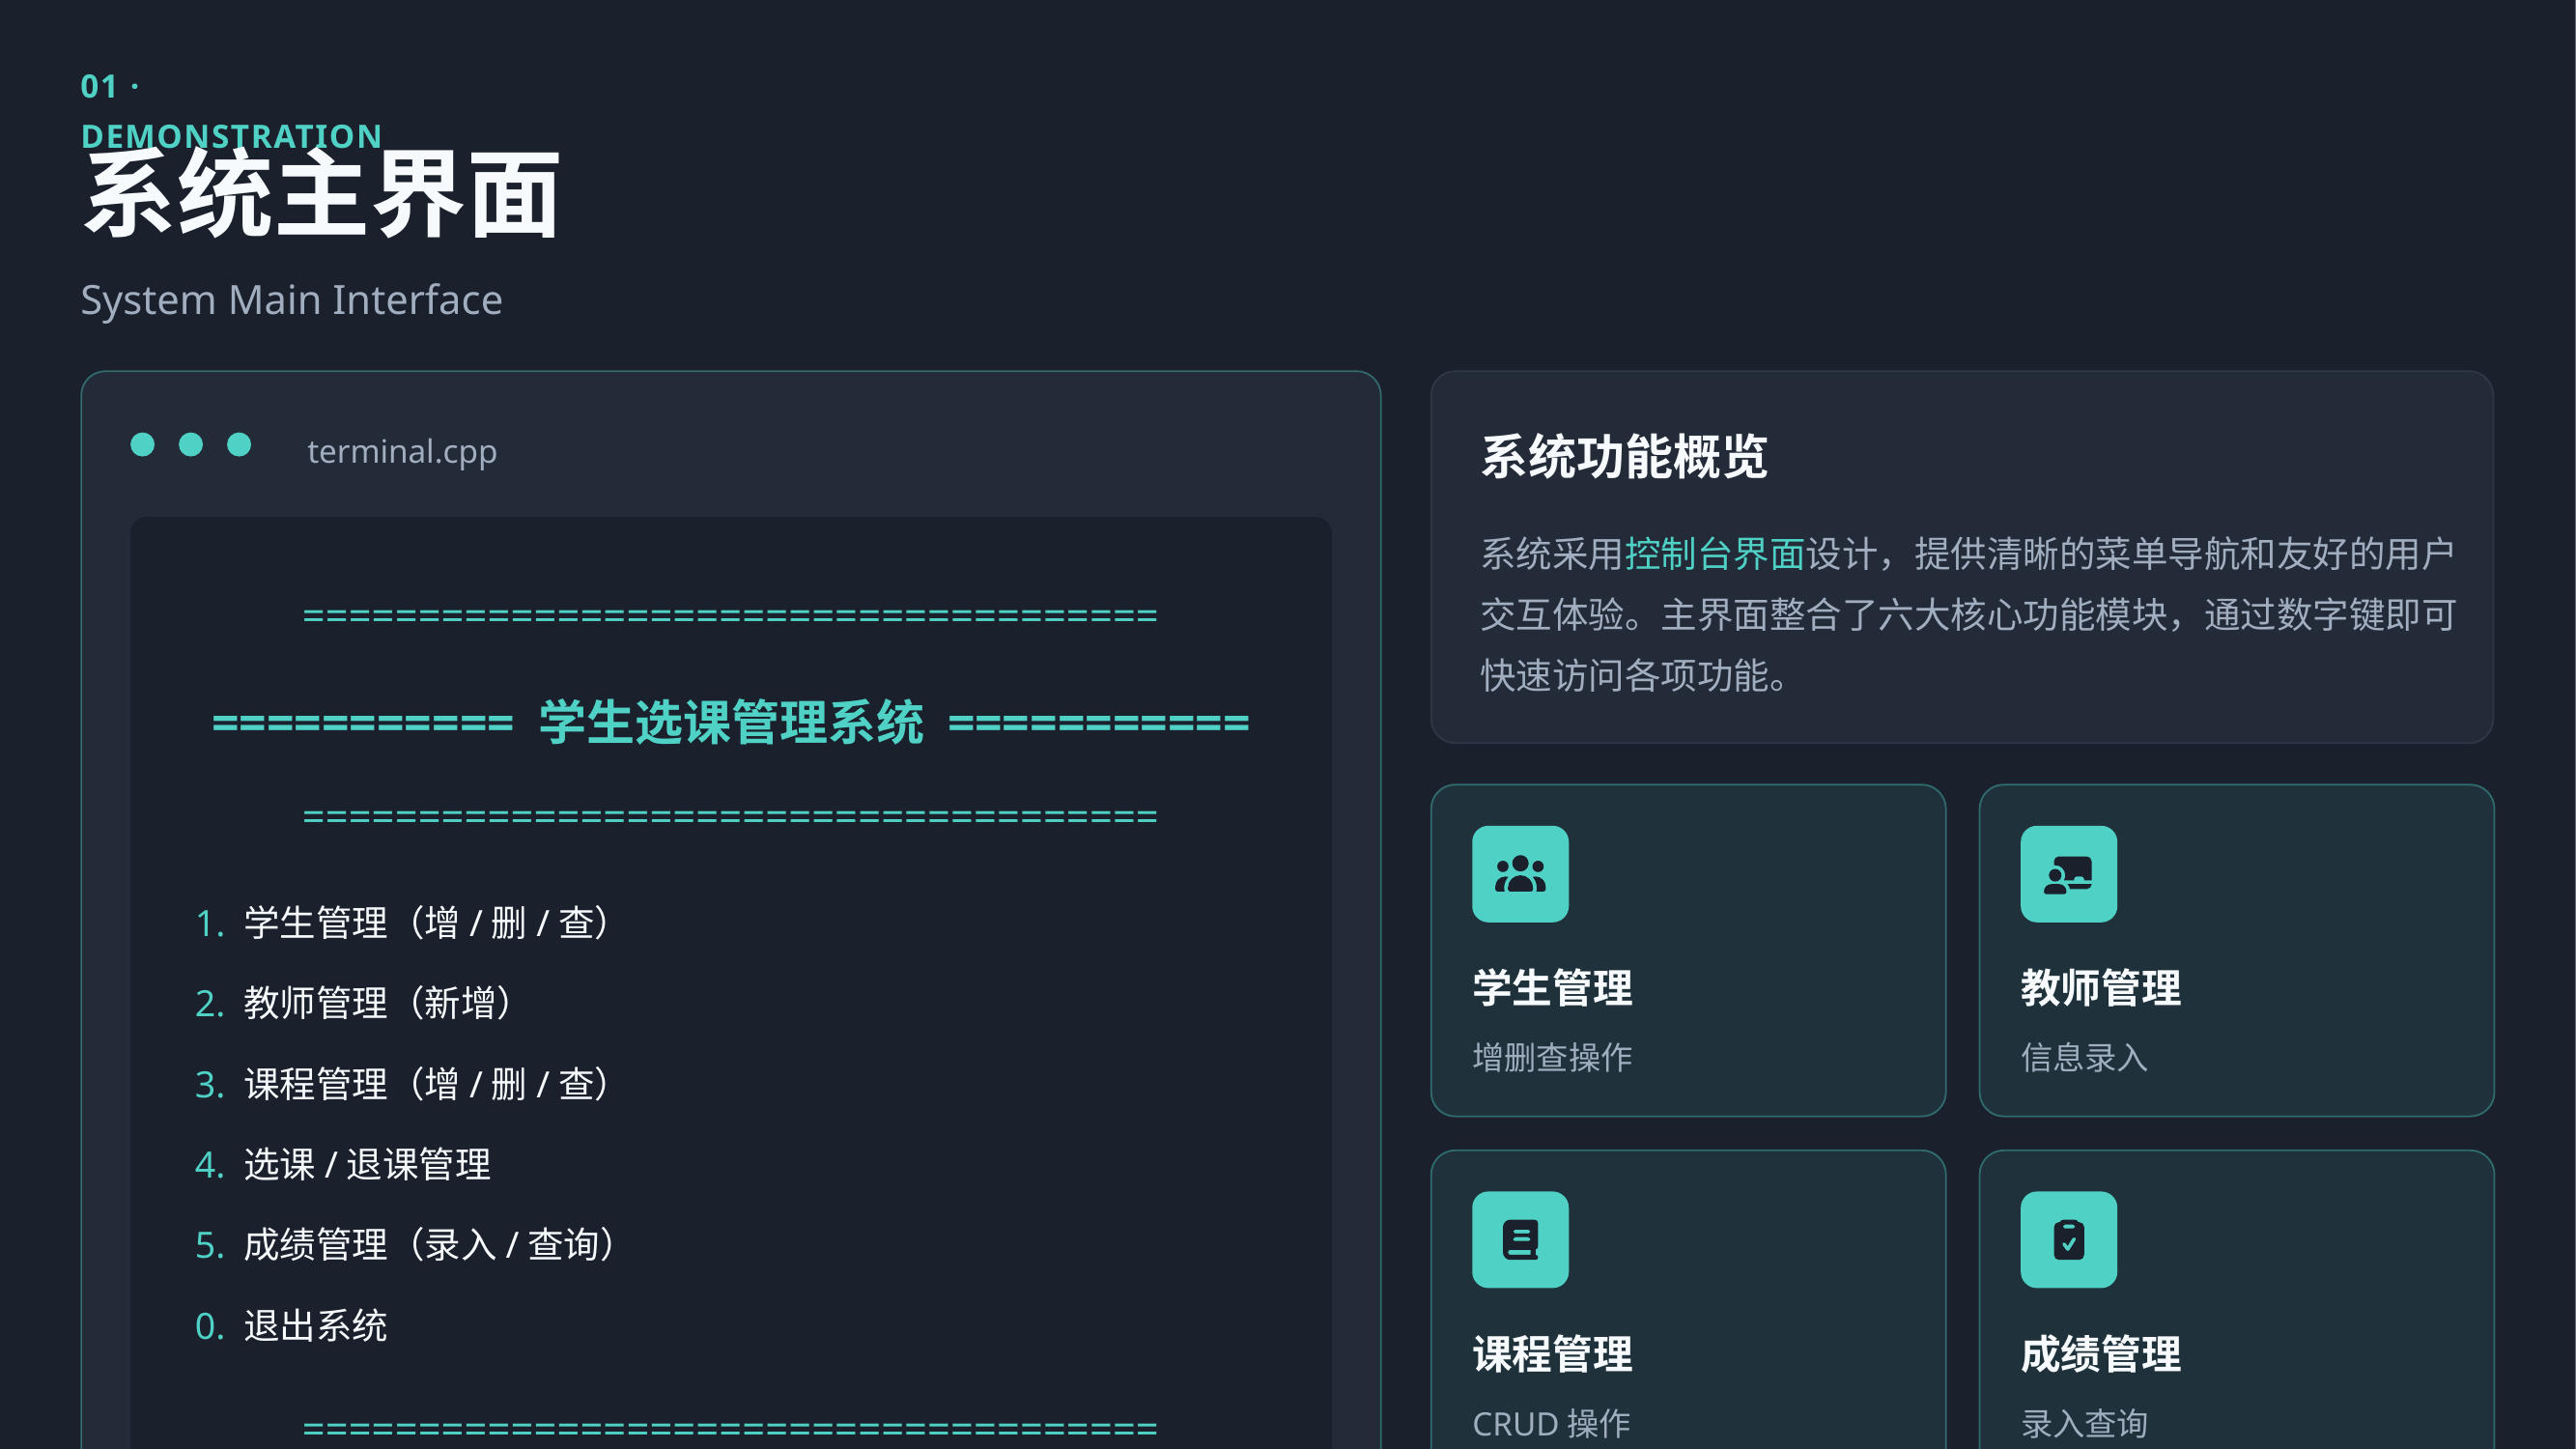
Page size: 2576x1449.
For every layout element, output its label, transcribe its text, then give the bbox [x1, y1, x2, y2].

text_box [2044, 884, 2067, 895]
text_box terminal.cpp [307, 420, 501, 469]
text_box [130, 517, 1332, 1449]
text_box [1472, 1191, 1570, 1289]
text_box 5. 成绩管理（录入/查询） [194, 1208, 1286, 1266]
text_box [1472, 825, 1570, 923]
text_box 教师管理 [2021, 954, 2474, 1011]
text_box 系统采用控制台界面设计，提供清晰的菜单导航和友好的用户交互体验。主界面整合了六大核心功能模块，通过数字键即可快速访问各项功能。 [1480, 517, 2463, 695]
text_box [1532, 861, 1544, 872]
text_box [1512, 855, 1529, 872]
text_box [1532, 876, 1546, 892]
text_box 1. 学生管理（增/删/查） [194, 887, 1286, 944]
text_box ===================================== [184, 1394, 1278, 1449]
text_box [179, 432, 204, 457]
text_box 成绩管理 [2021, 1320, 2474, 1377]
text_box [2053, 856, 2092, 881]
text_box [81, 371, 1381, 1449]
text_box 4. 选课/退课管理 [194, 1128, 1286, 1185]
text_box 录入查询 [2021, 1392, 2470, 1441]
text_box [1430, 784, 1946, 1117]
text_box [1430, 1150, 1946, 1449]
text_box 课程管理 [1472, 1320, 1925, 1377]
text_box 信息录入 [2021, 1027, 2470, 1076]
text_box 0. 退出系统 [194, 1290, 1286, 1347]
text_box 3. 课程管理（增/删/查） [194, 1048, 1286, 1105]
text_box [227, 432, 252, 457]
text_box [2067, 884, 2092, 890]
text_box 2. 教师管理（新增） [194, 967, 1286, 1025]
text_box [1979, 784, 2495, 1117]
text_box [1430, 371, 2494, 744]
text_box ===================================== [184, 782, 1278, 839]
text_box [1497, 861, 1509, 872]
text_box [2049, 868, 2062, 882]
text_box ===================================== [184, 581, 1278, 639]
text_box CRUD操作 [1472, 1392, 1921, 1441]
text_box [1495, 876, 1509, 892]
text_box 增删查操作 [1472, 1027, 1921, 1076]
text_box [1503, 1219, 1539, 1261]
text_box [2021, 825, 2118, 923]
text_box System Main Interface [80, 265, 2516, 323]
text_box [1979, 1150, 2495, 1449]
text_box [2021, 1191, 2118, 1289]
text_box 01 · DEMONSTRATION [80, 80, 453, 129]
text_box [130, 432, 156, 457]
text_box =========== 学生选课管理系统 =========== [183, 653, 1280, 783]
text_box 学生管理 [1472, 954, 1925, 1011]
text_box [2053, 1219, 2084, 1261]
text_box [1508, 875, 1534, 892]
text_box 系统主界面 [80, 153, 2544, 250]
text_box 系统功能概览 [1480, 420, 2469, 485]
